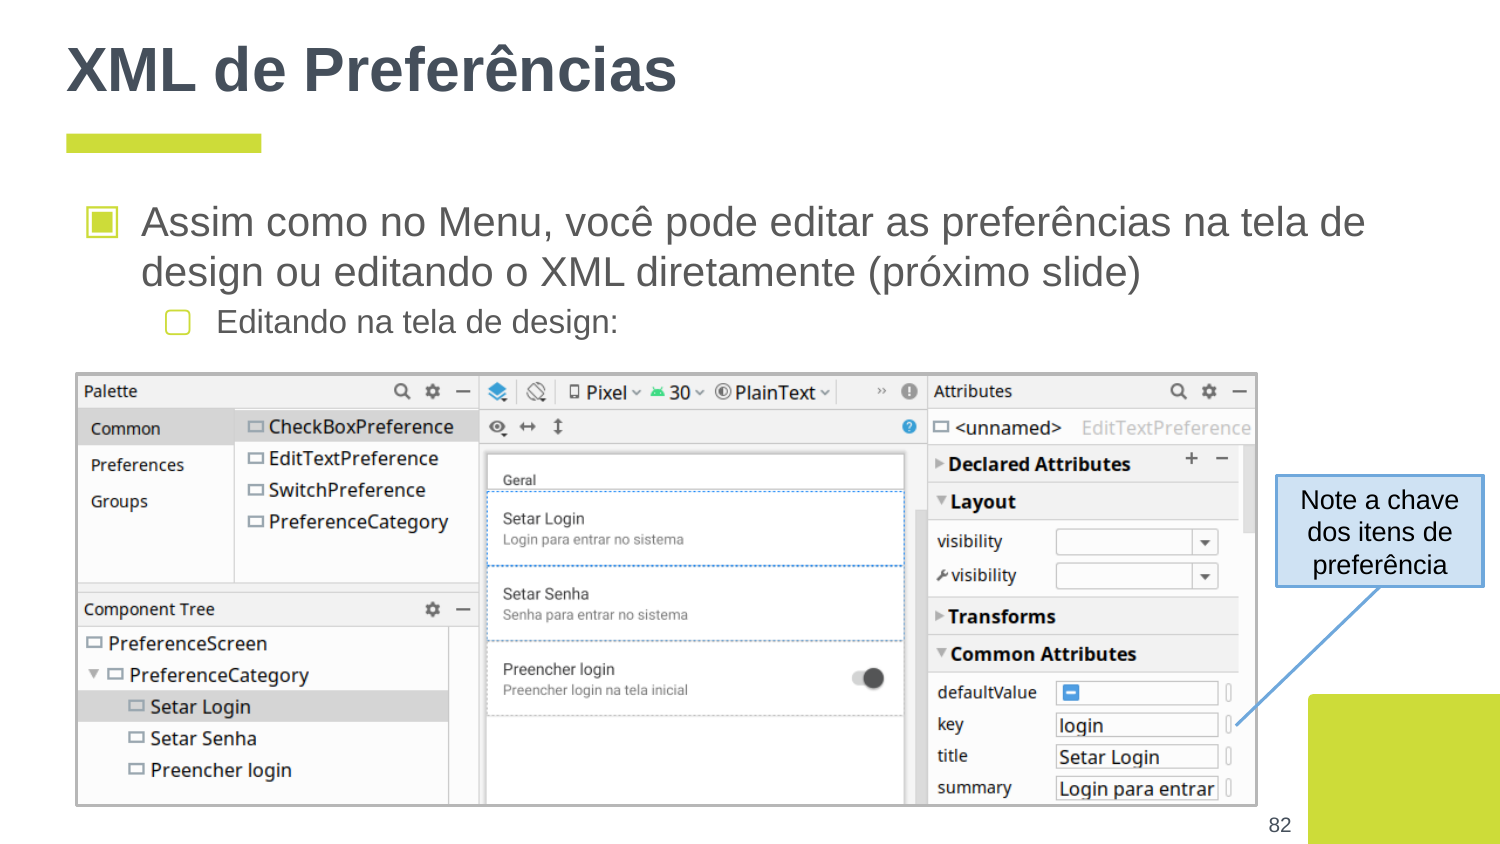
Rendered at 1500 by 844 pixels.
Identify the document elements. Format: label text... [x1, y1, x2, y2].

title XML de Preferências [51, 0, 1449, 134]
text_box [1235, 586, 1381, 726]
text_box Note a chave dos itens de preferência [1276, 475, 1484, 587]
list Assim como no Menu, você pode editar as preferências na tela de design ou editando o XML diretamente (próximo slide) Editando na tela de design: [51, 179, 1449, 313]
picture [77, 375, 1256, 805]
slide_number ‹#› [1216, 791, 1307, 844]
